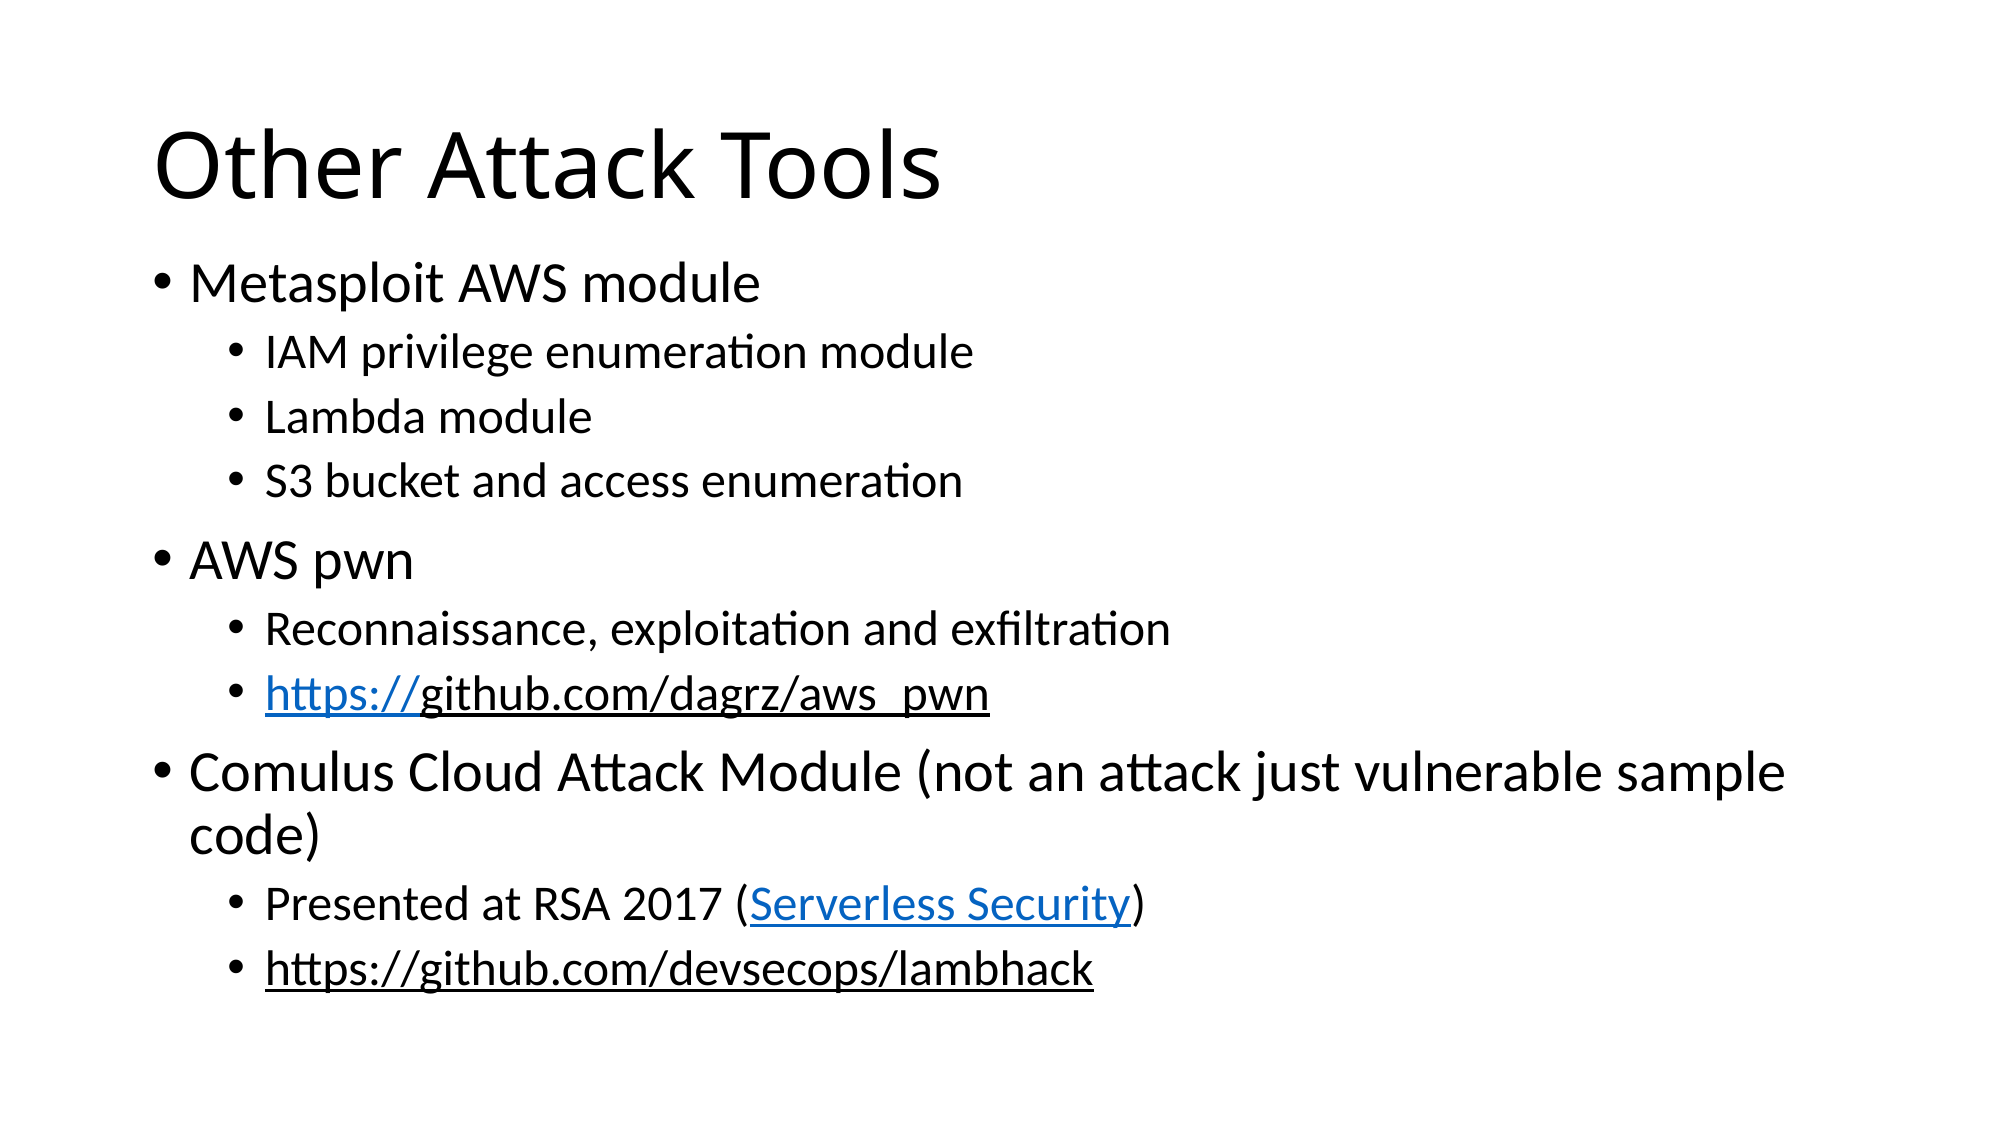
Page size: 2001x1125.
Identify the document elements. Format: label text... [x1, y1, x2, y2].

list Metasploit AWS module IAM privilege enumeration module Lambda module S3 bucket and access enumeration AWS pwn Reconnaissance, exploitation and exfiltration https://github.com/dagrz/aws_pwn Comulus Cloud Attack Module (not an attack just vulnerable sample code) Presented at RSA 2017 (Serverless Security) https://github.com/devsecops/lambhack [137, 244, 1863, 1053]
title Other Attack Tools [137, 59, 1863, 244]
